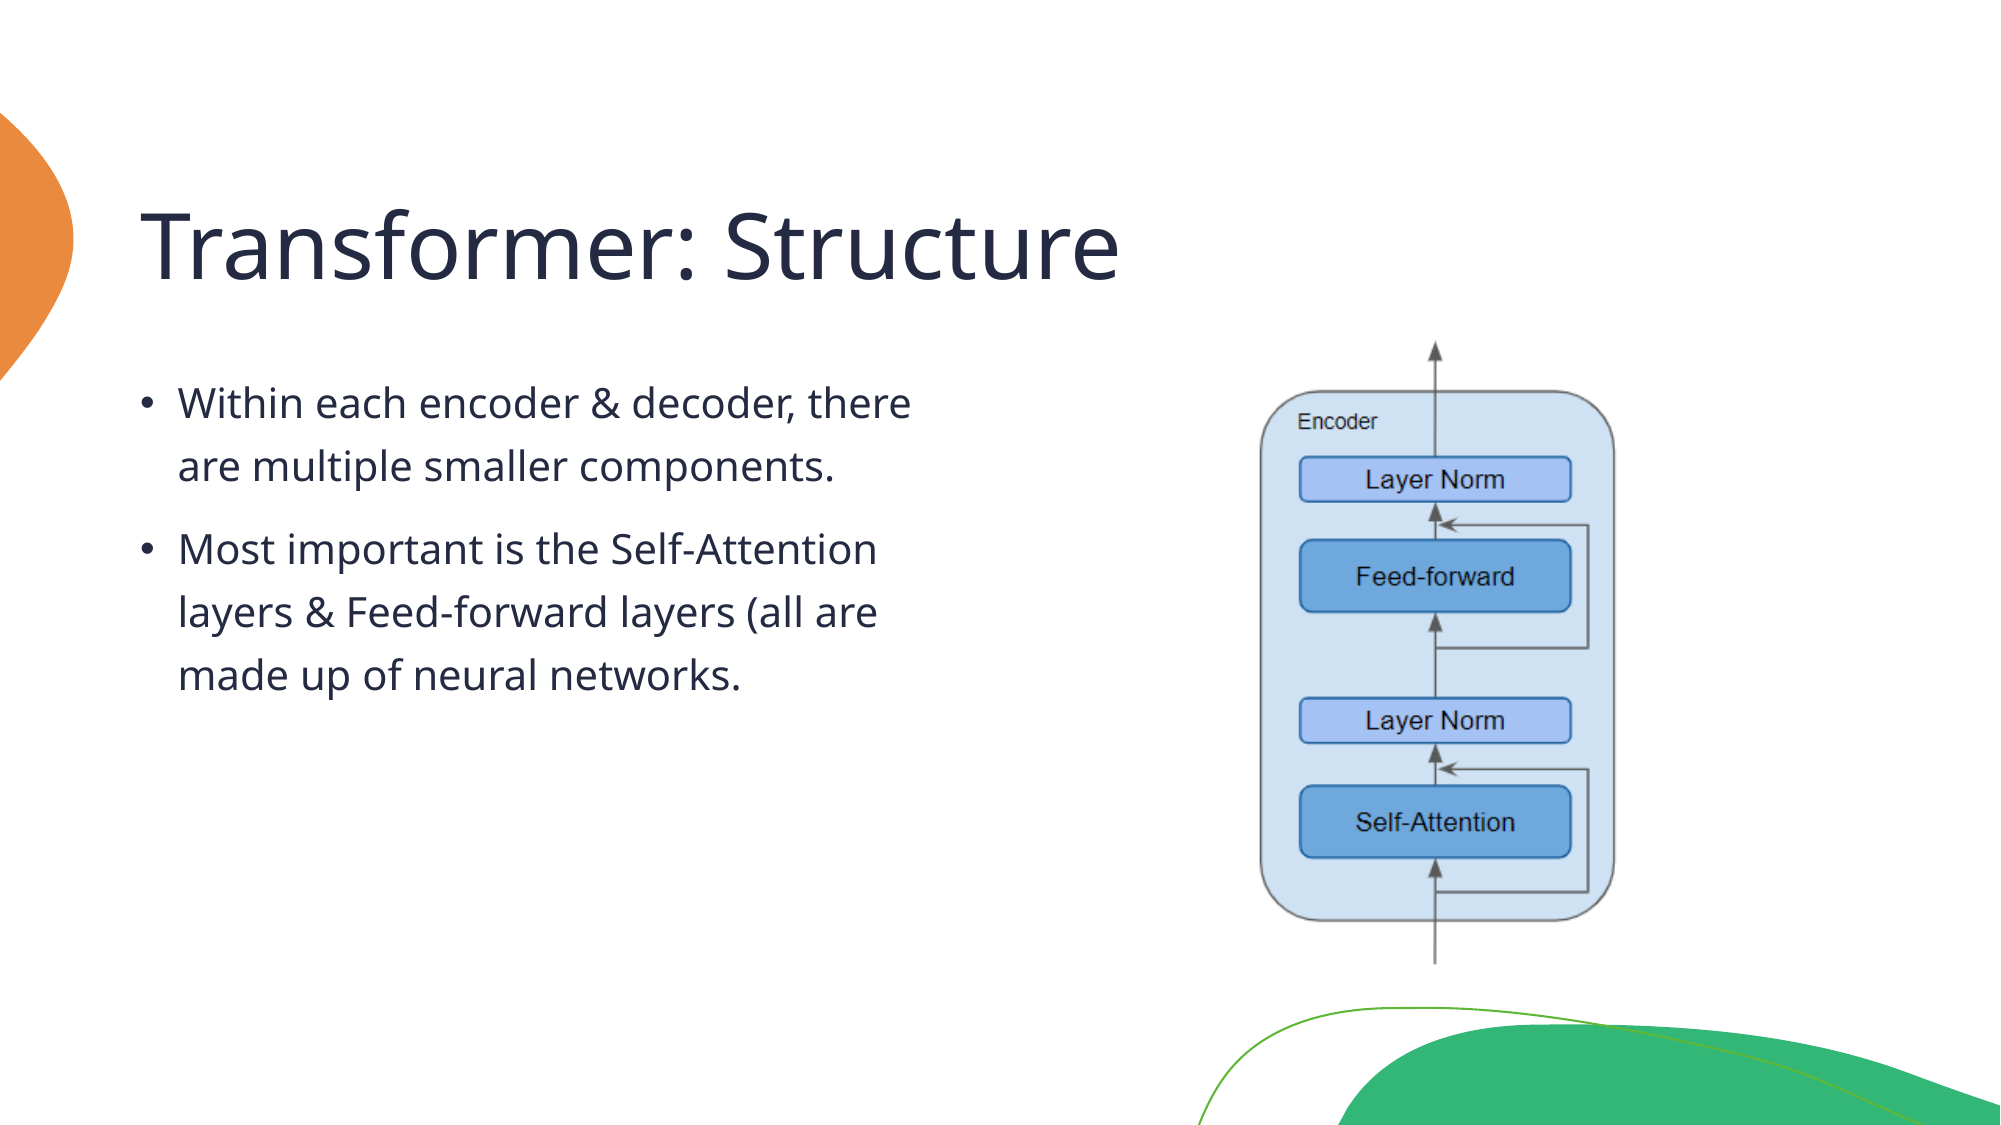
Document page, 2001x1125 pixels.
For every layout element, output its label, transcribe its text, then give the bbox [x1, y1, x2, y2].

title Transformer: Structure [125, 125, 1875, 375]
list Within each encoder & decoder, there are multiple smaller components. Most important is the Self-Attention layers & Feed-forward layers (all are made up of neural networks. [125, 356, 1000, 1082]
picture [1246, 337, 1629, 977]
